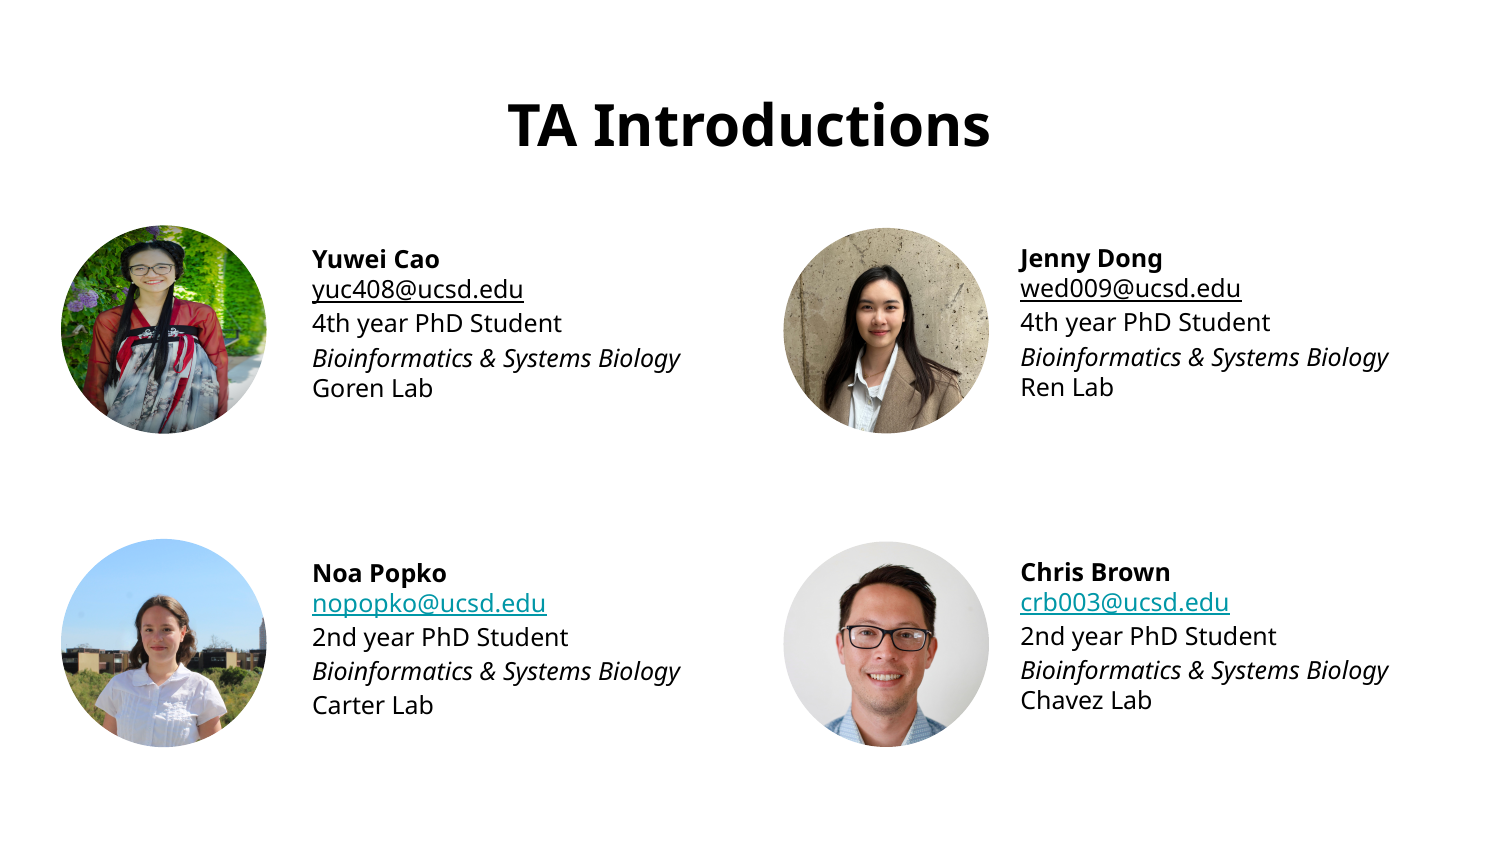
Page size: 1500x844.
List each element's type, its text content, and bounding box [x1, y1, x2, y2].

picture [783, 227, 990, 434]
text_box Yuwei Cao yuc408@ucsd.edu 4th year PhD Student Bioinformatics & Systems Biology Goren Lab [296, 228, 726, 434]
text_box Noa Popko nopopko@ucsd.edu 2nd year PhD Student Bioinformatics & Systems Biology Carter Lab [296, 542, 726, 747]
picture [60, 538, 267, 748]
title TA Introductions [51, 72, 1449, 167]
picture [783, 541, 990, 748]
picture [60, 225, 267, 434]
text_box Chris Brown crb003@ucsd.edu 2nd year PhD Student Bioinformatics & Systems Biology Chavez Lab [1005, 541, 1434, 732]
text_box Jenny Dong wed009@ucsd.edu 4th year PhD Student Bioinformatics & Systems Biology Ren Lab [1005, 227, 1434, 305]
